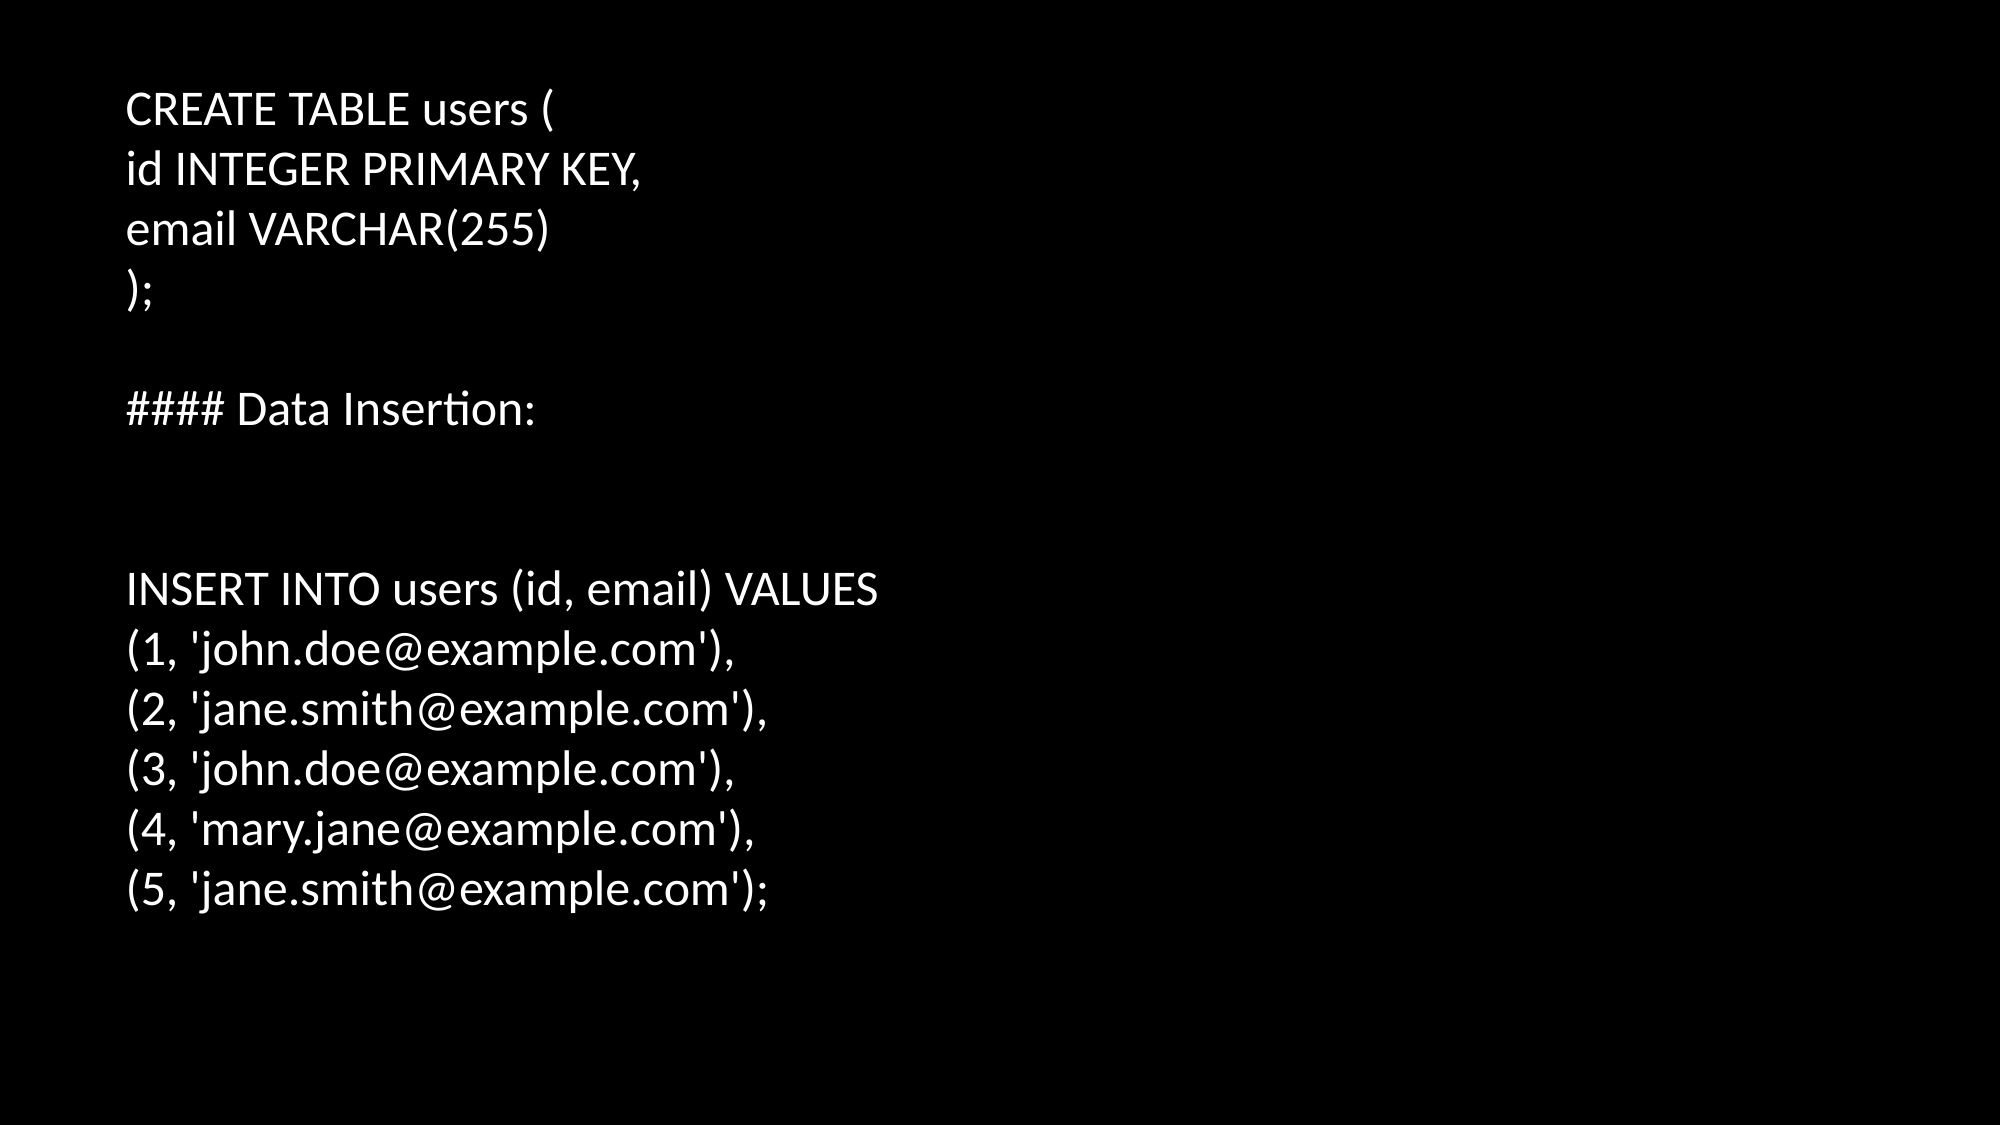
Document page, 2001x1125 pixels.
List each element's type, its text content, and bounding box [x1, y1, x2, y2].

text_box CREATE TABLE users ( id INTEGER PRIMARY KEY, email VARCHAR(255) ); #### Data Insertion: INSERT INTO users (id, email) VALUES (1, 'john.doe@example.com'), (2, 'jane.smith@example.com'), (3, 'john.doe@example.com'), (4, 'mary.jane@example.com'), (5, 'jane.smith@example.com'); [110, 67, 1826, 923]
